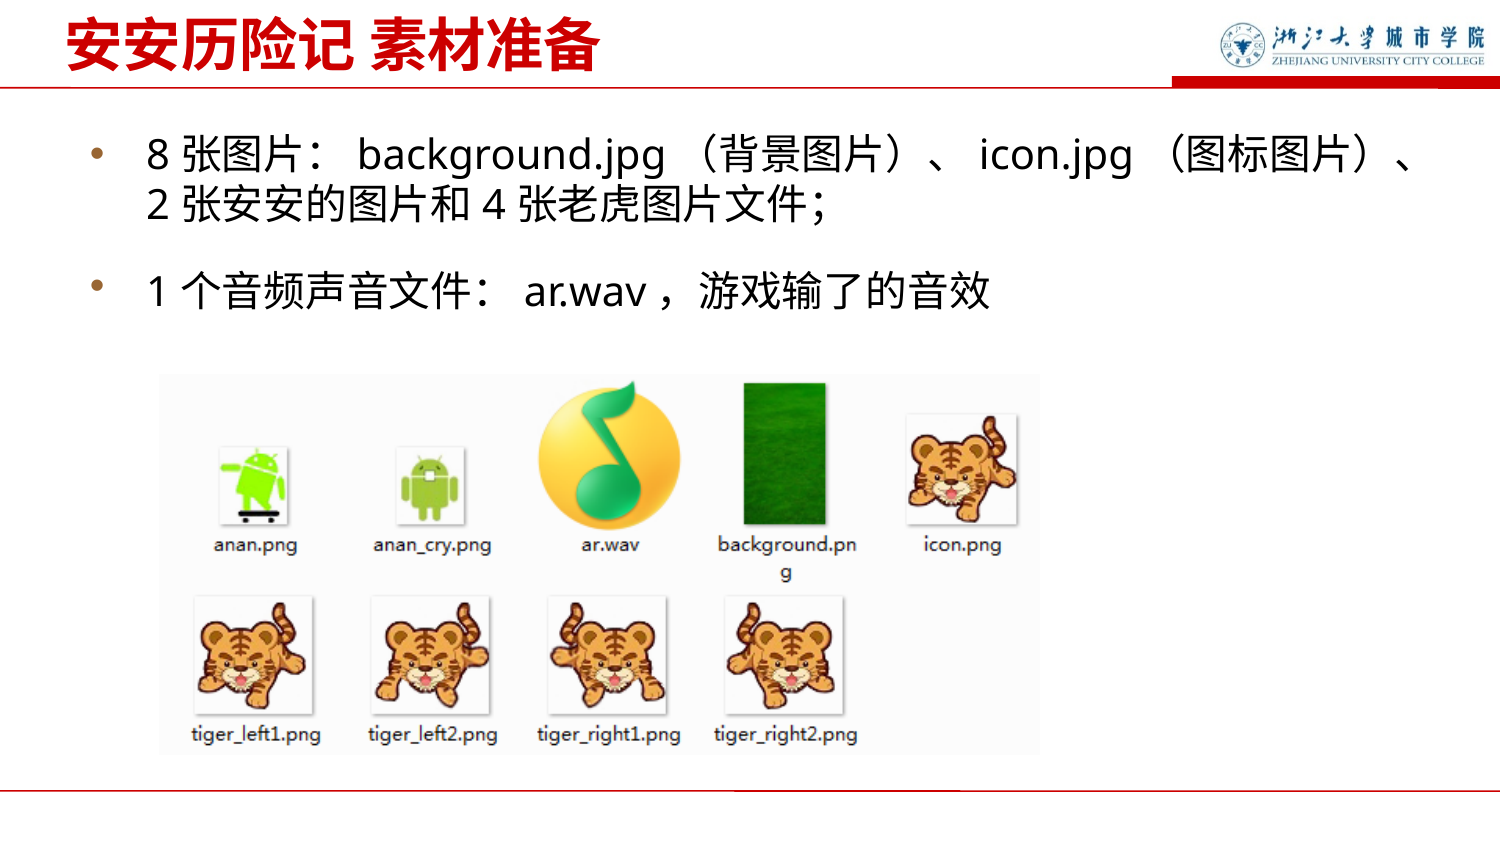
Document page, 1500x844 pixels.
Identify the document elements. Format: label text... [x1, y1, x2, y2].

picture [1210, 5, 1497, 73]
text_box 8张图片：background.jpg（背景图片）、icon.jpg（图标图片）、2张安安的图片和4张老虎图片文件； 1个音频声音文件：ar.wav，游戏输了的音效 [74, 120, 1471, 378]
title 安安历险记 素材准备 [49, 7, 1400, 80]
picture [159, 374, 1040, 755]
